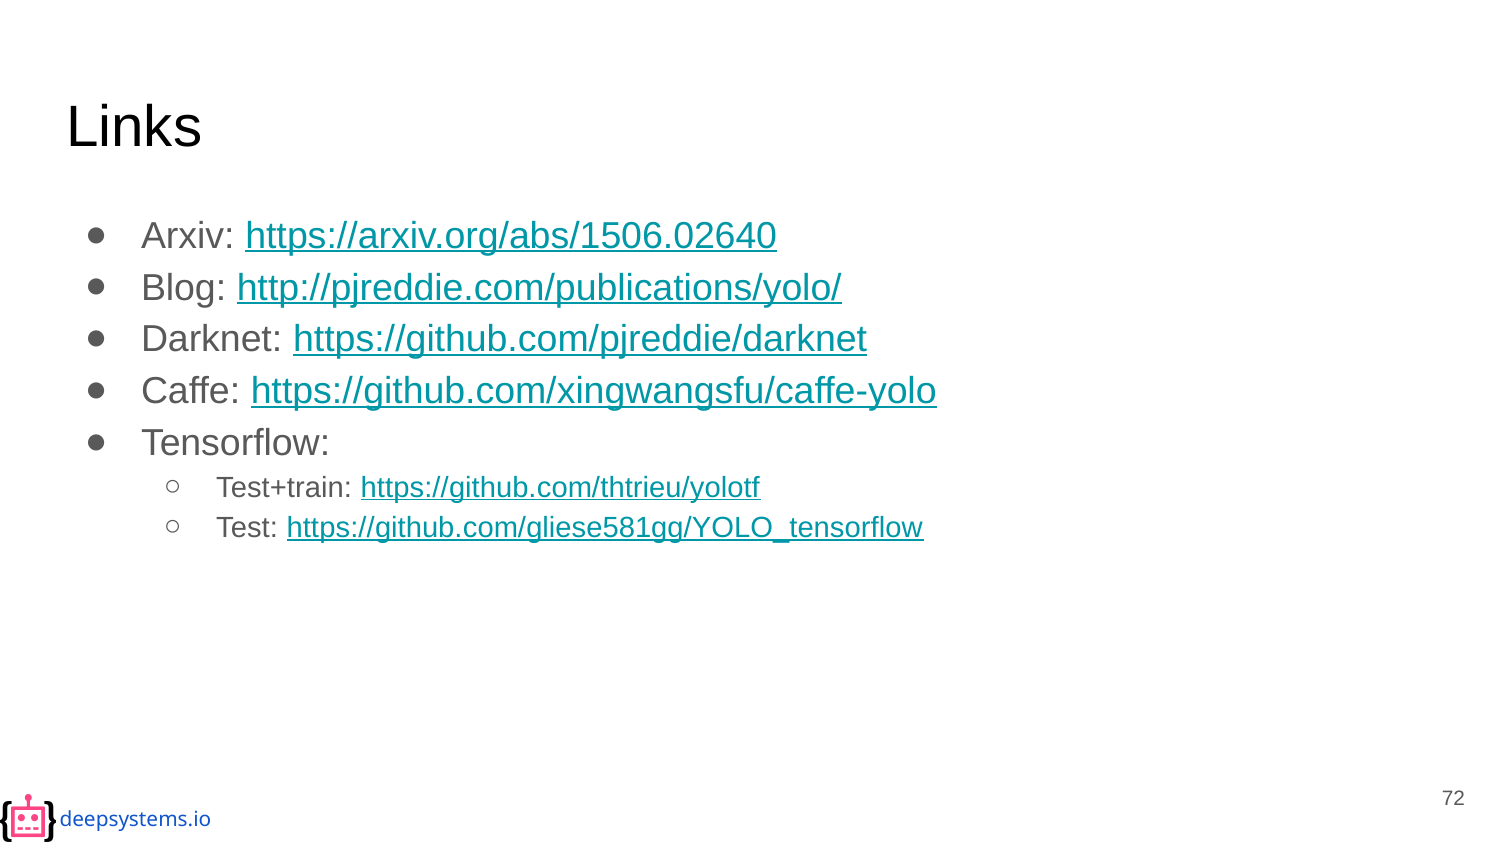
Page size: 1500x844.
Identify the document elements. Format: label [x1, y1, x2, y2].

slide_number [1389, 764, 1480, 830]
title [51, 72, 1449, 167]
picture [0, 794, 56, 842]
list [51, 189, 1449, 750]
